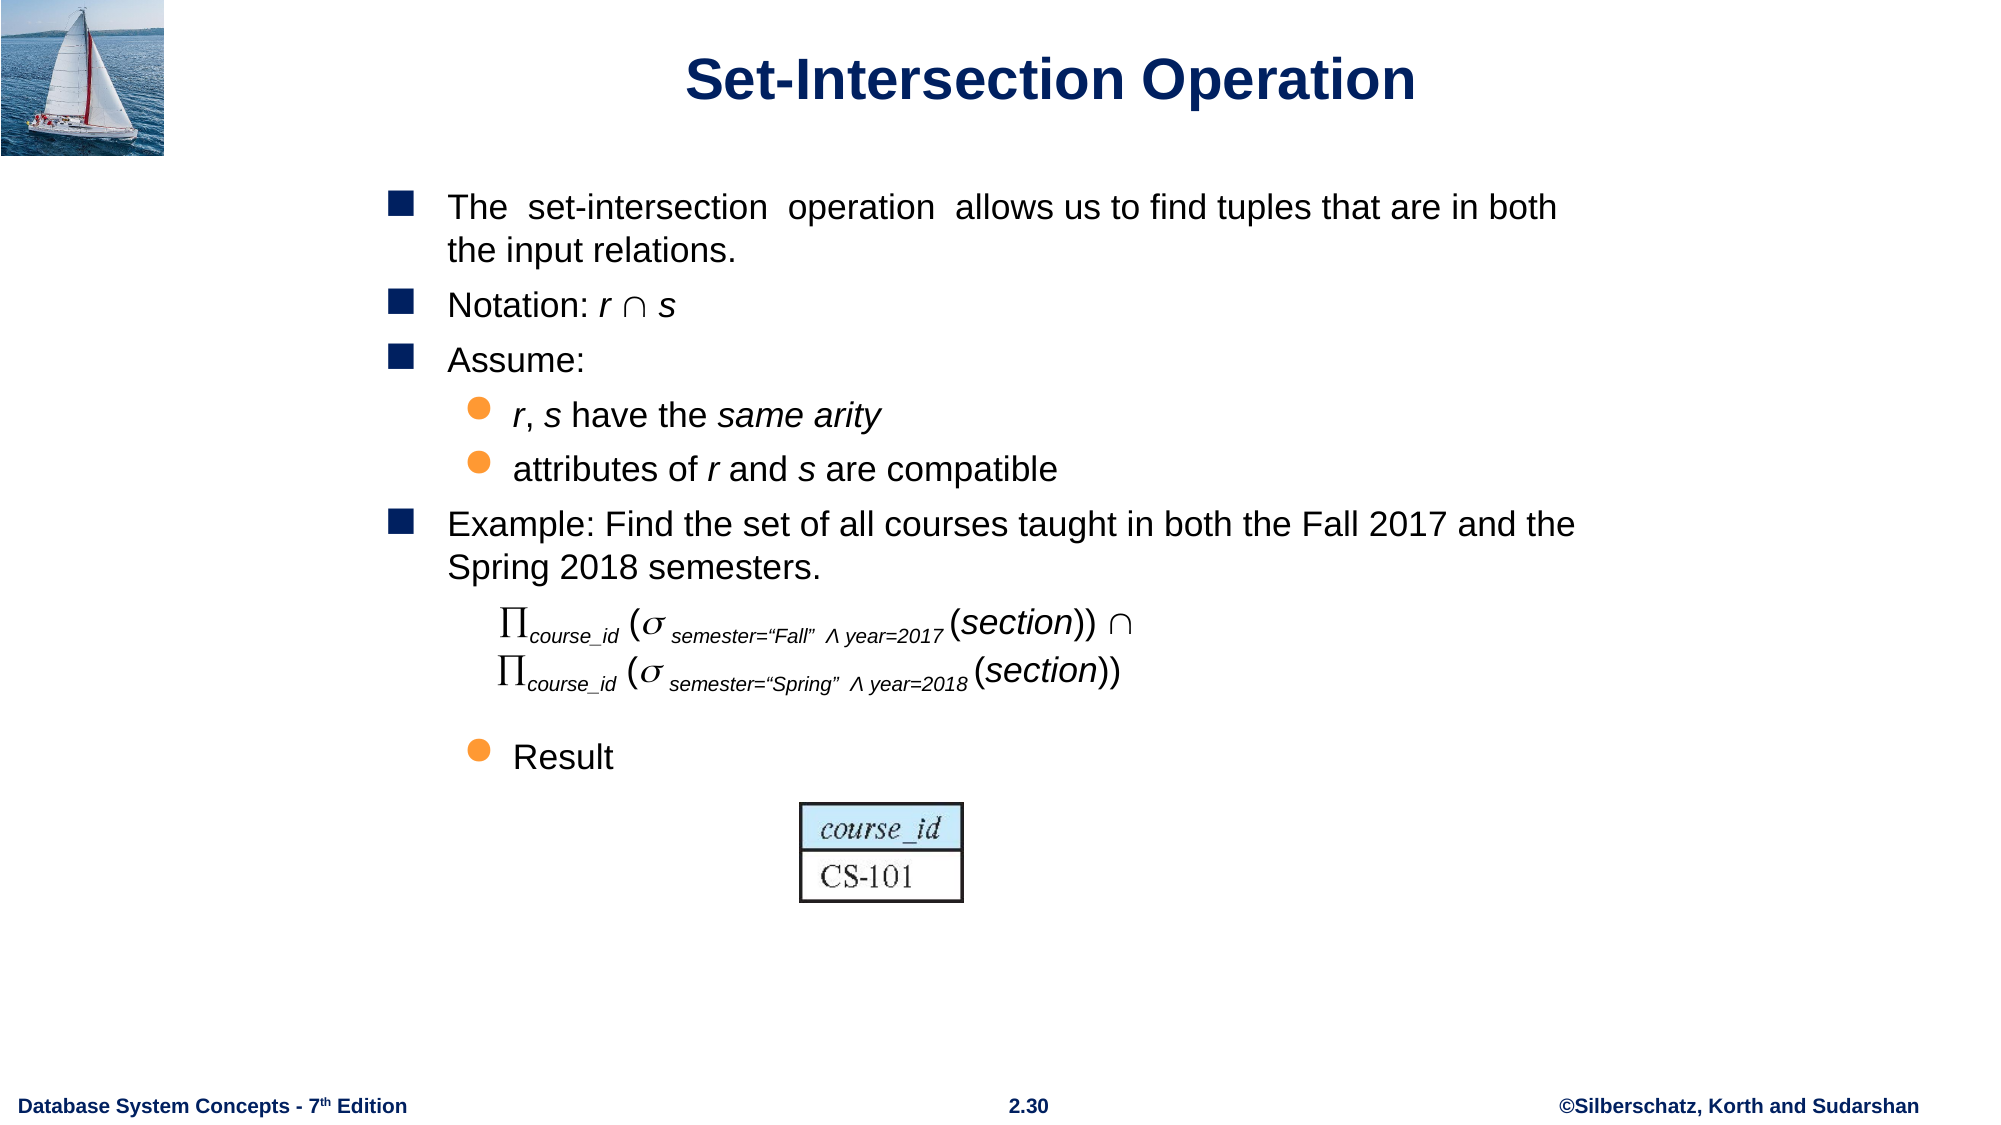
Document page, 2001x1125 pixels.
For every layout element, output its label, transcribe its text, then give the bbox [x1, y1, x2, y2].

list The set-intersection operation allows us to find tuples that are in both the input relations. Notation: r  s Assume: r, s have the same arity attributes of r and s are compatible Example: Find the set of all courses taught in both the Fall 2017 and the Spring 2018 semesters. course_id ( semester=“Fall” Λ year=2017 (section))  course_id ( semester=“Spring” Λ year=2018 (section)) Result [376, 176, 1625, 822]
title Set-Intersection Operation [167, 18, 1935, 120]
picture [1, 0, 164, 156]
picture [798, 802, 964, 903]
